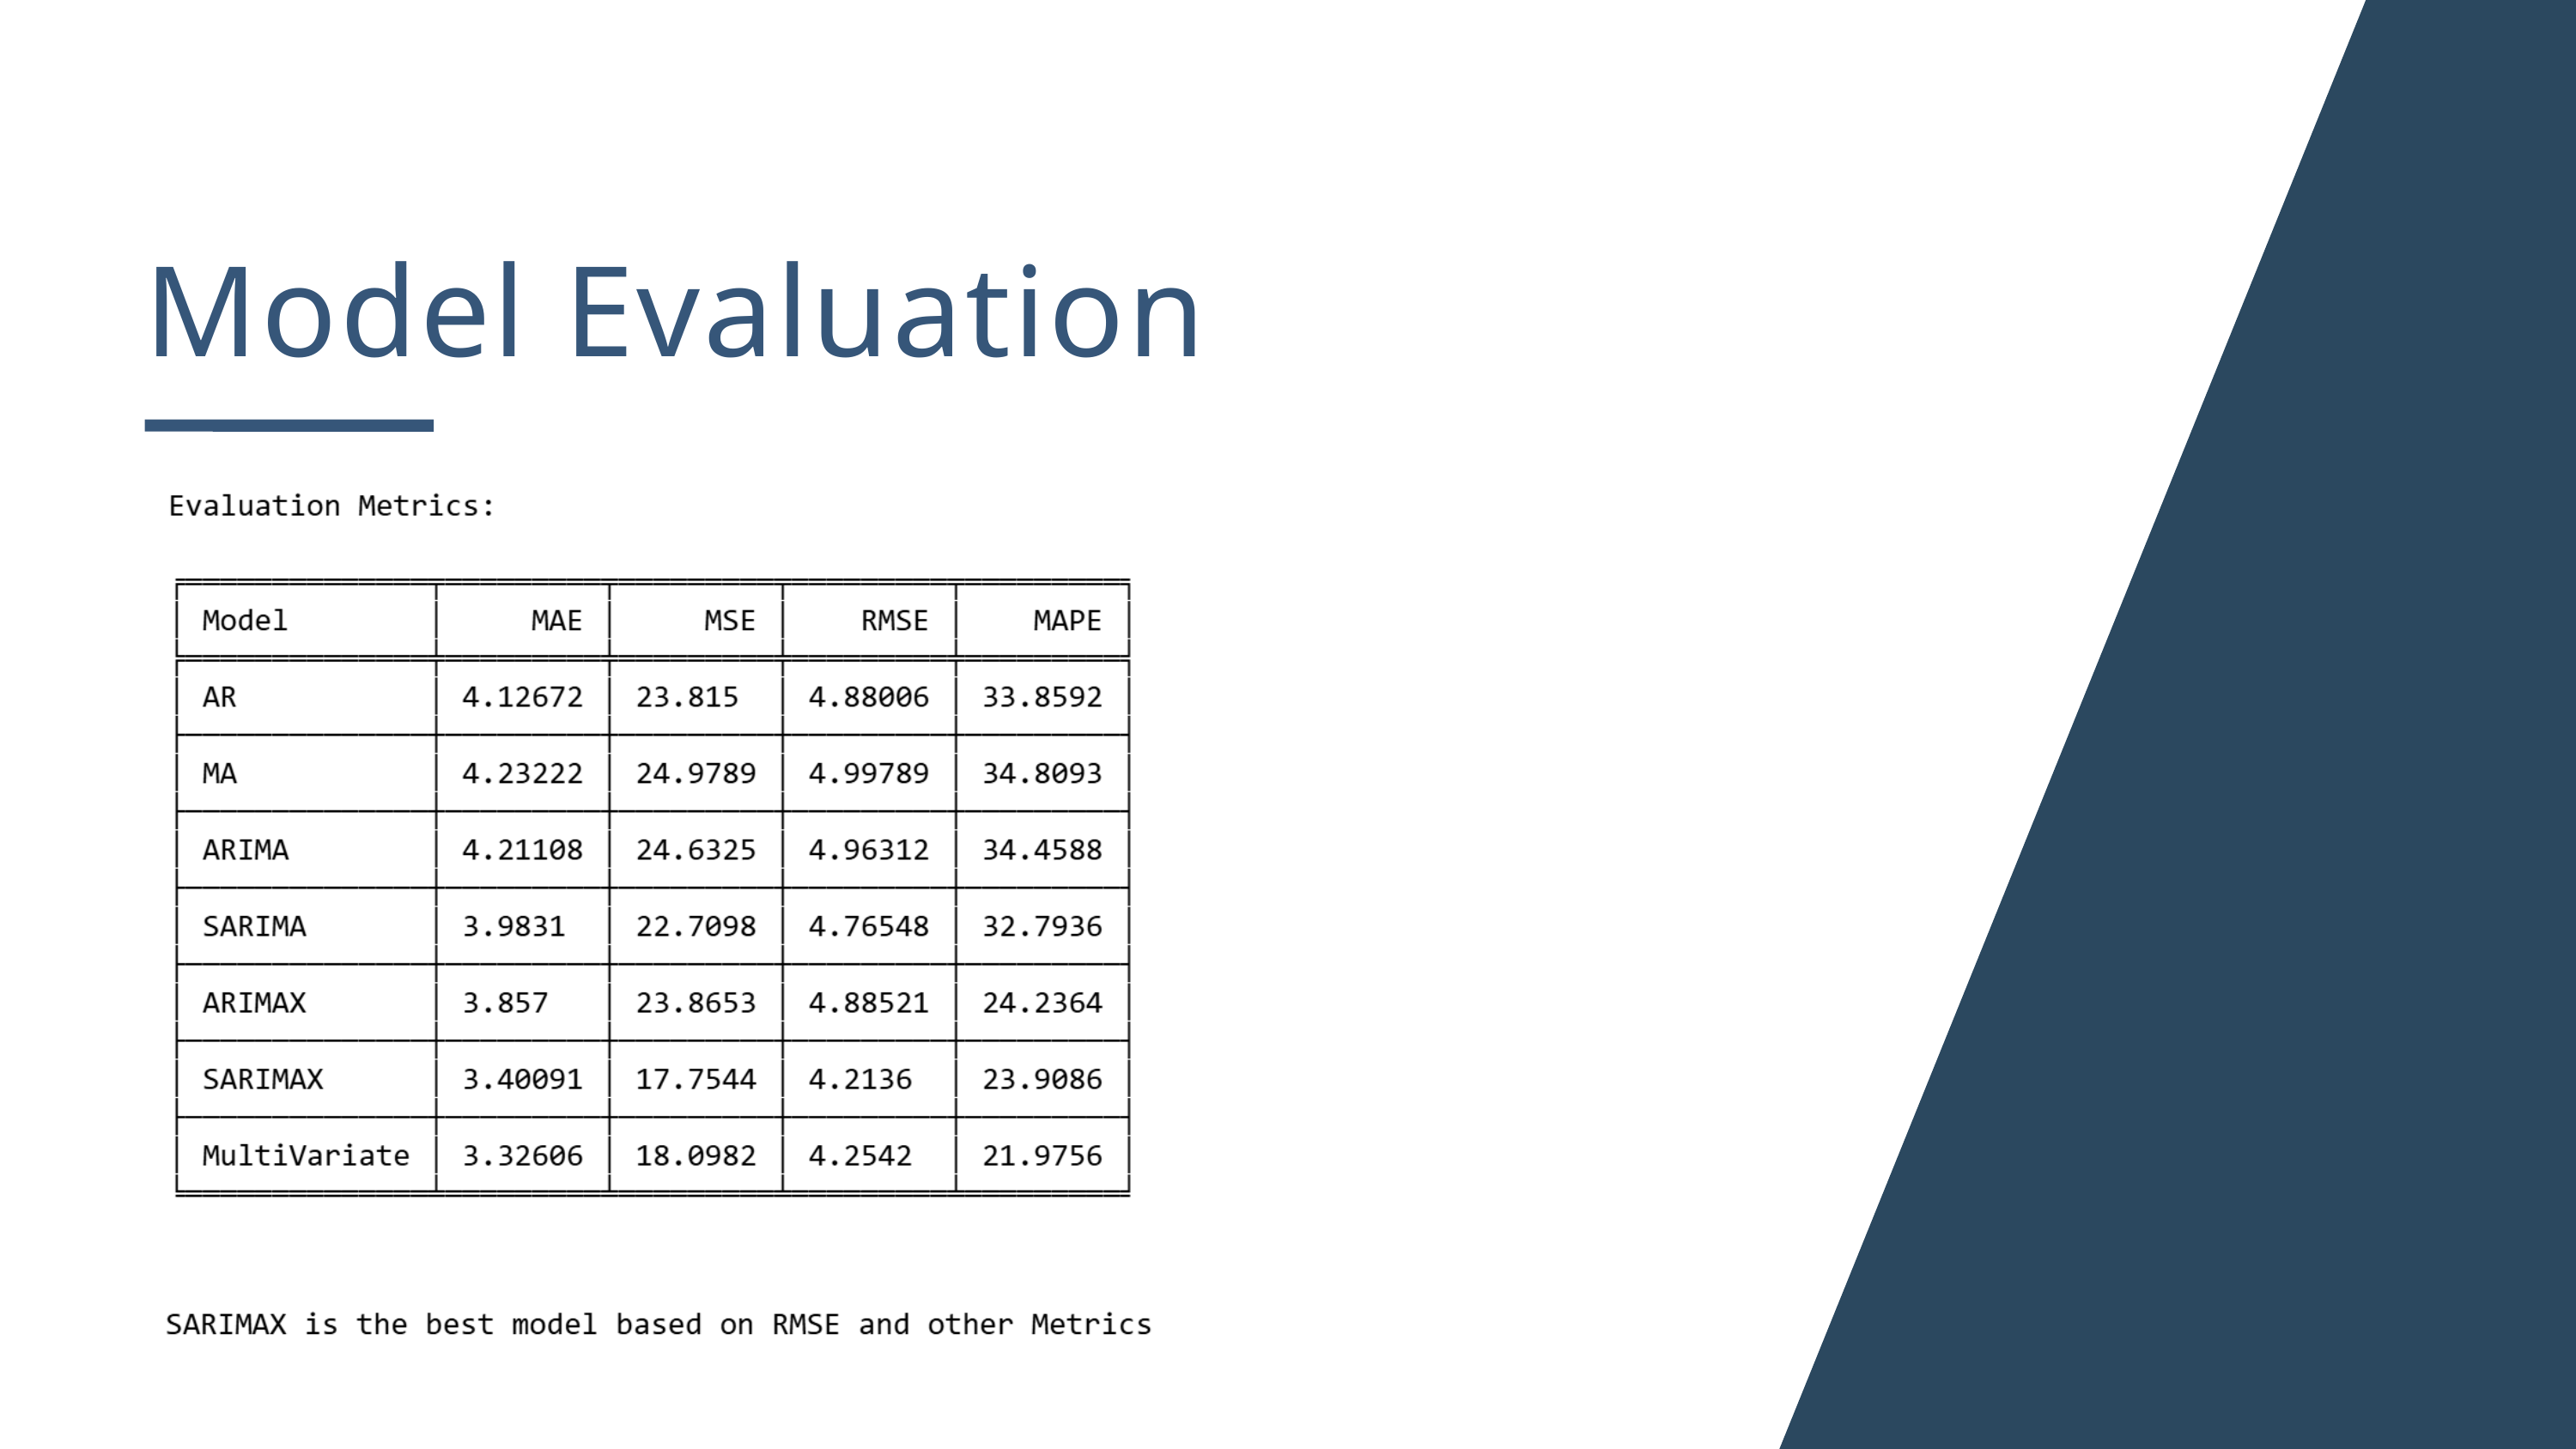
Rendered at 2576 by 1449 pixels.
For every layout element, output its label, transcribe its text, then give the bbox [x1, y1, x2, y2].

text_box Model Evaluation [144, 219, 1585, 382]
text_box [1679, 0, 2576, 1449]
text_box [144, 473, 1393, 1384]
